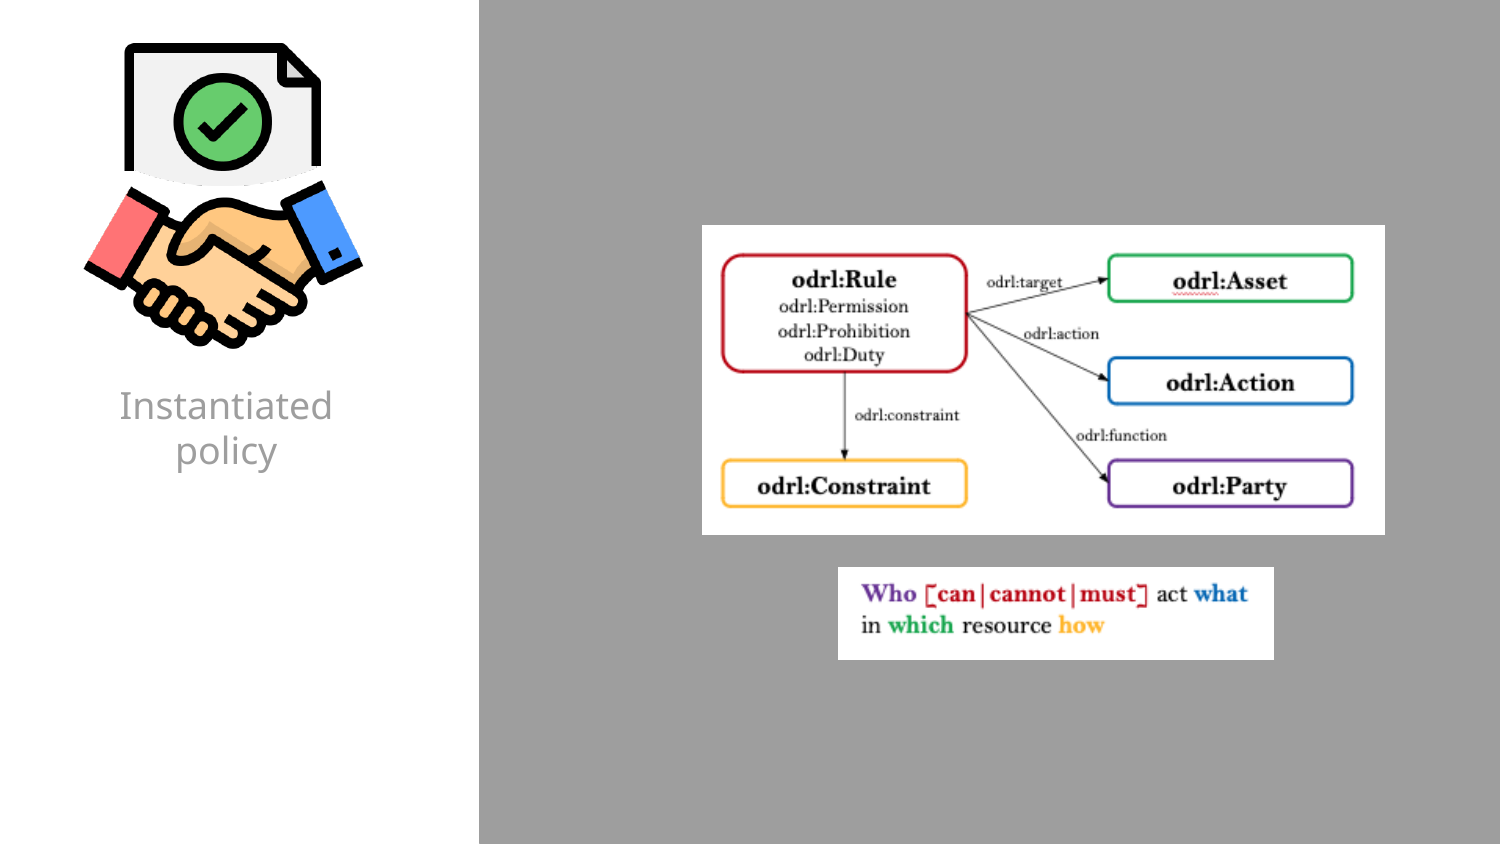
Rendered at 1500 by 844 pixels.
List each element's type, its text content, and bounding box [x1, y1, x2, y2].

text_box [480, 0, 1500, 844]
picture [65, 38, 380, 353]
text_box Instantiated policy [49, 366, 404, 487]
picture [838, 566, 1274, 660]
picture [702, 225, 1385, 535]
